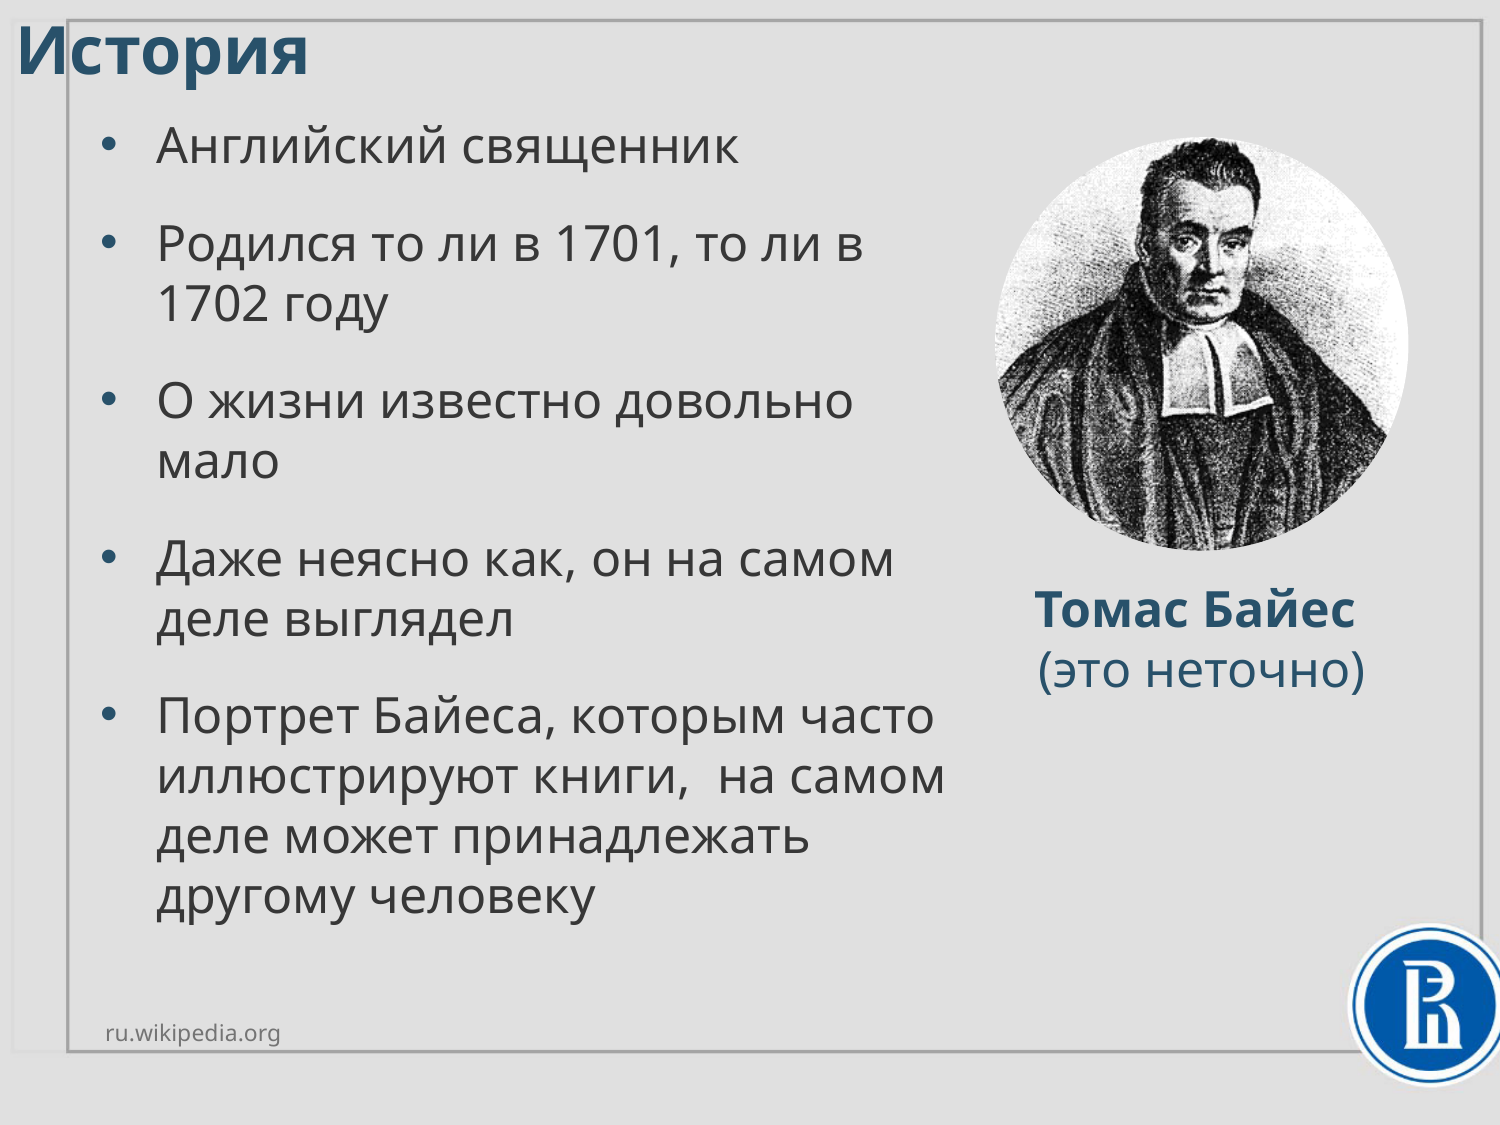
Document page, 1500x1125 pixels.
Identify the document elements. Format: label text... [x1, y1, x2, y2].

text_box Английский священник Родился то ли в 1701, то ли в 1702 году О жизни известно довольно мало Даже неясно как, он на самом деле выглядел Портрет Байеса, которым часто иллюстрируют книги, на самом деле может принадлежать другому человеку [100, 113, 975, 953]
text_box История [0, 0, 1500, 96]
picture [0, 96, 1500, 1125]
text_box Томас Байес (это неточно) [929, 577, 1475, 722]
text_box ru.wikipedia.org [90, 1011, 297, 1054]
